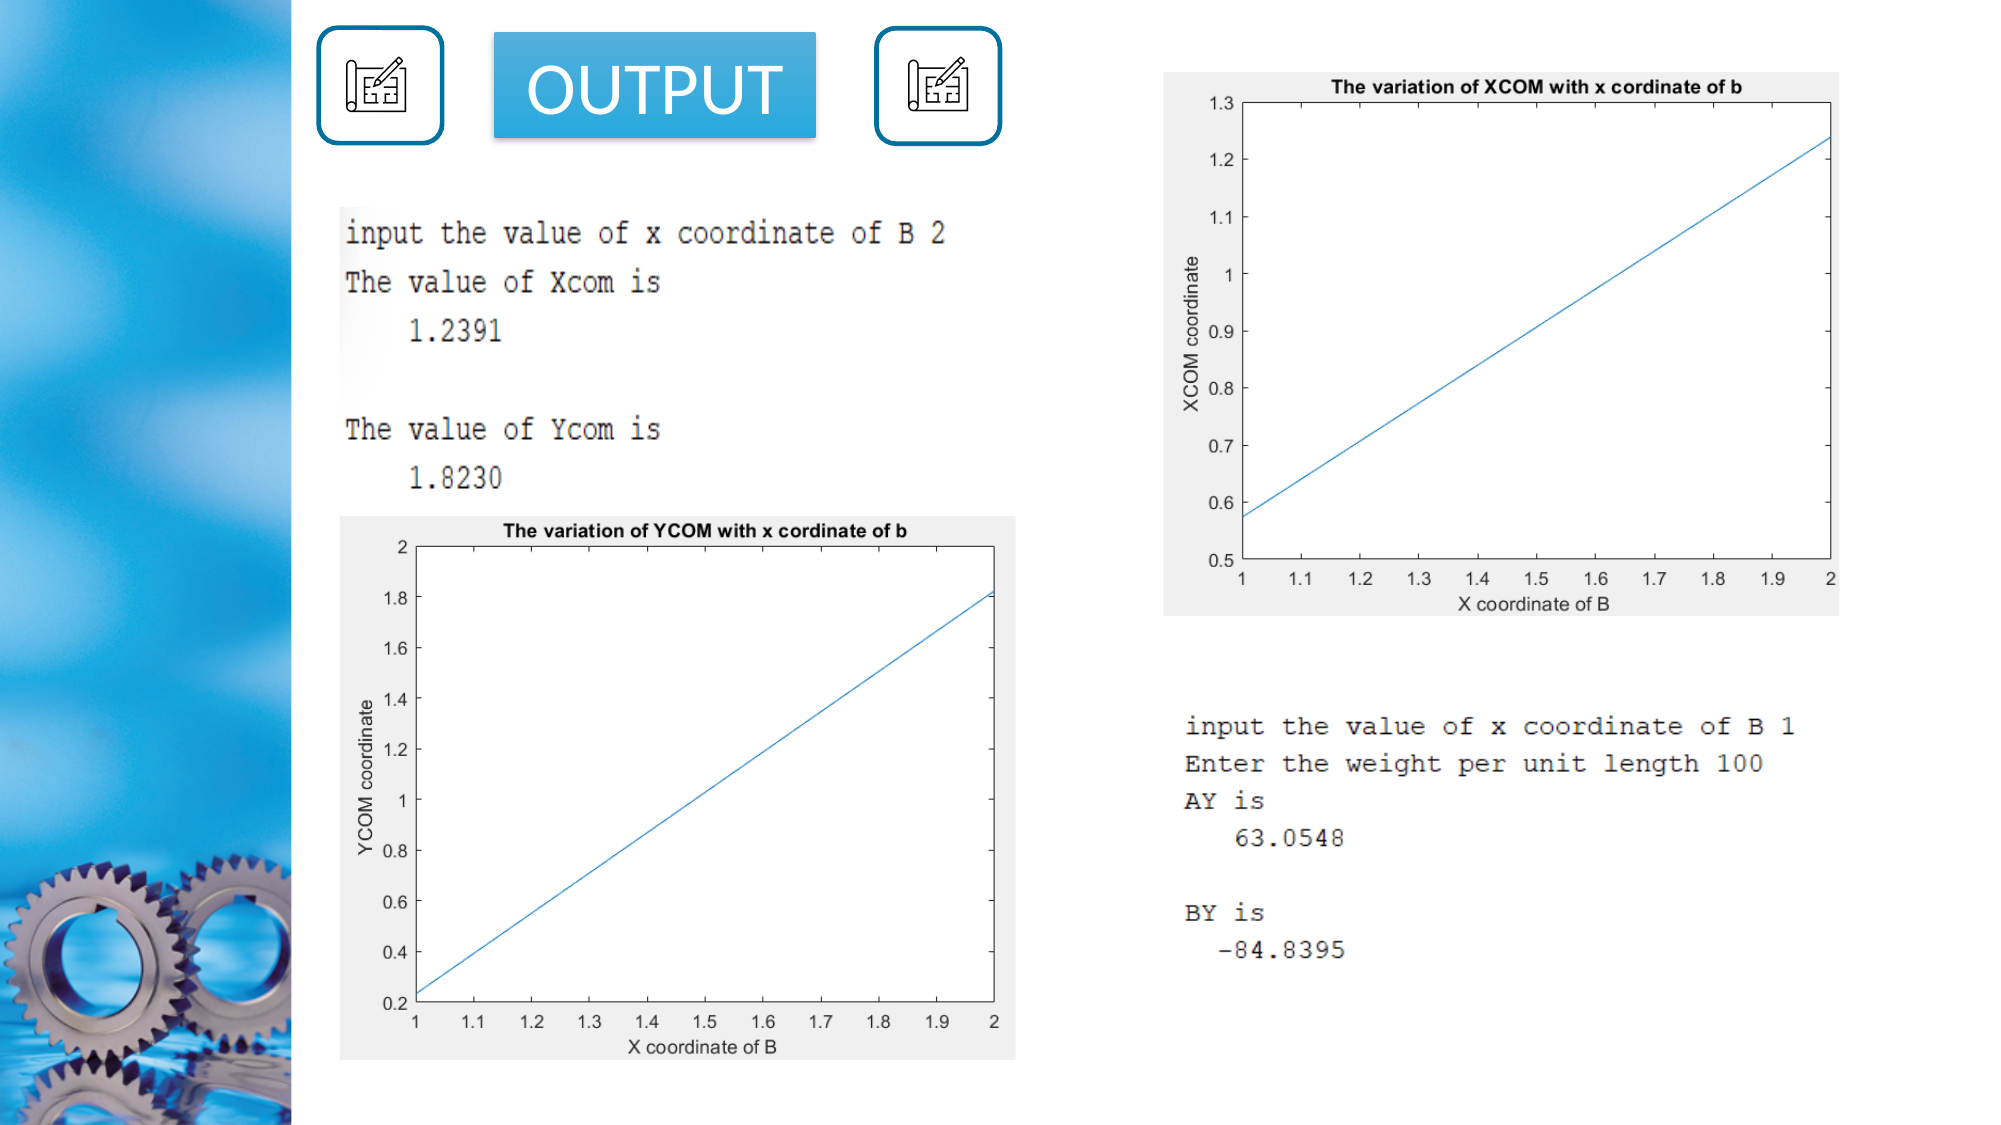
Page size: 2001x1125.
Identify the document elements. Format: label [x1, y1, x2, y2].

text_box [339, 207, 1027, 536]
text_box [1182, 705, 1840, 977]
picture [0, 0, 1500, 1125]
text_box [339, 516, 1016, 1060]
text_box [1163, 72, 1840, 616]
